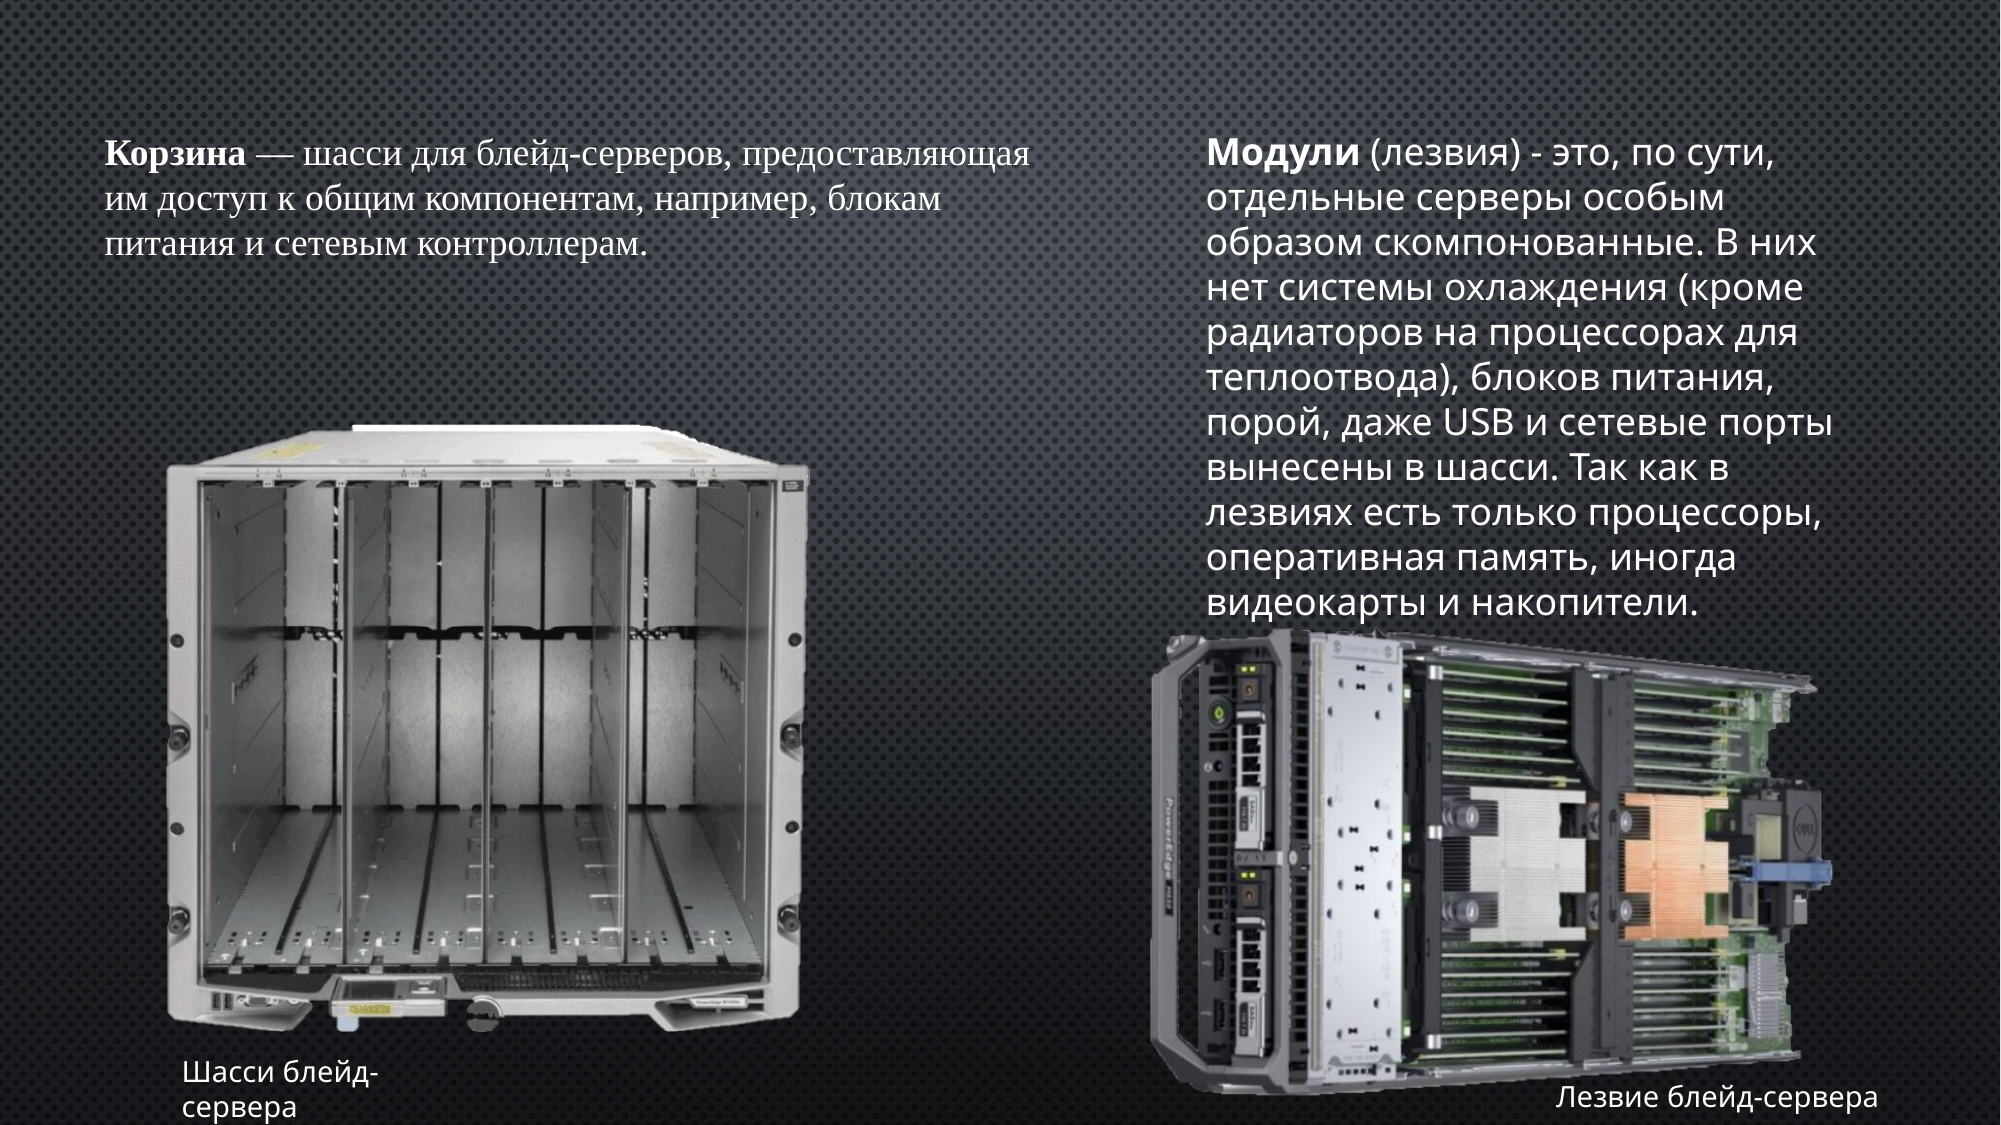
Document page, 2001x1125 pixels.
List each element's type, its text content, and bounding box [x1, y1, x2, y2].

text_box Шасси блейд-сервера [166, 1045, 489, 1125]
text_box Лезвие блейд-сервера [1541, 1071, 1989, 1121]
picture [1149, 626, 1834, 1097]
text_box Корзина — шасси для блейд-серверов, предоставляющая им доступ к общим компонентам, например, блокам питания и сетевым контроллерам. [89, 120, 1090, 271]
text_box Модули (лезвия) - это, по сути, отдельные серверы особым образом скомпонованные. В них нет системы охлаждения (кроме радиаторов на процессорах для теплоотвода), блоков питания, порой, даже USB и сетевые порты вынесены в шасси. Так как в лезвиях есть только процессоры, оперативная память, иногда видеокарты и накопители. [1190, 120, 1892, 631]
picture [166, 424, 810, 1033]
